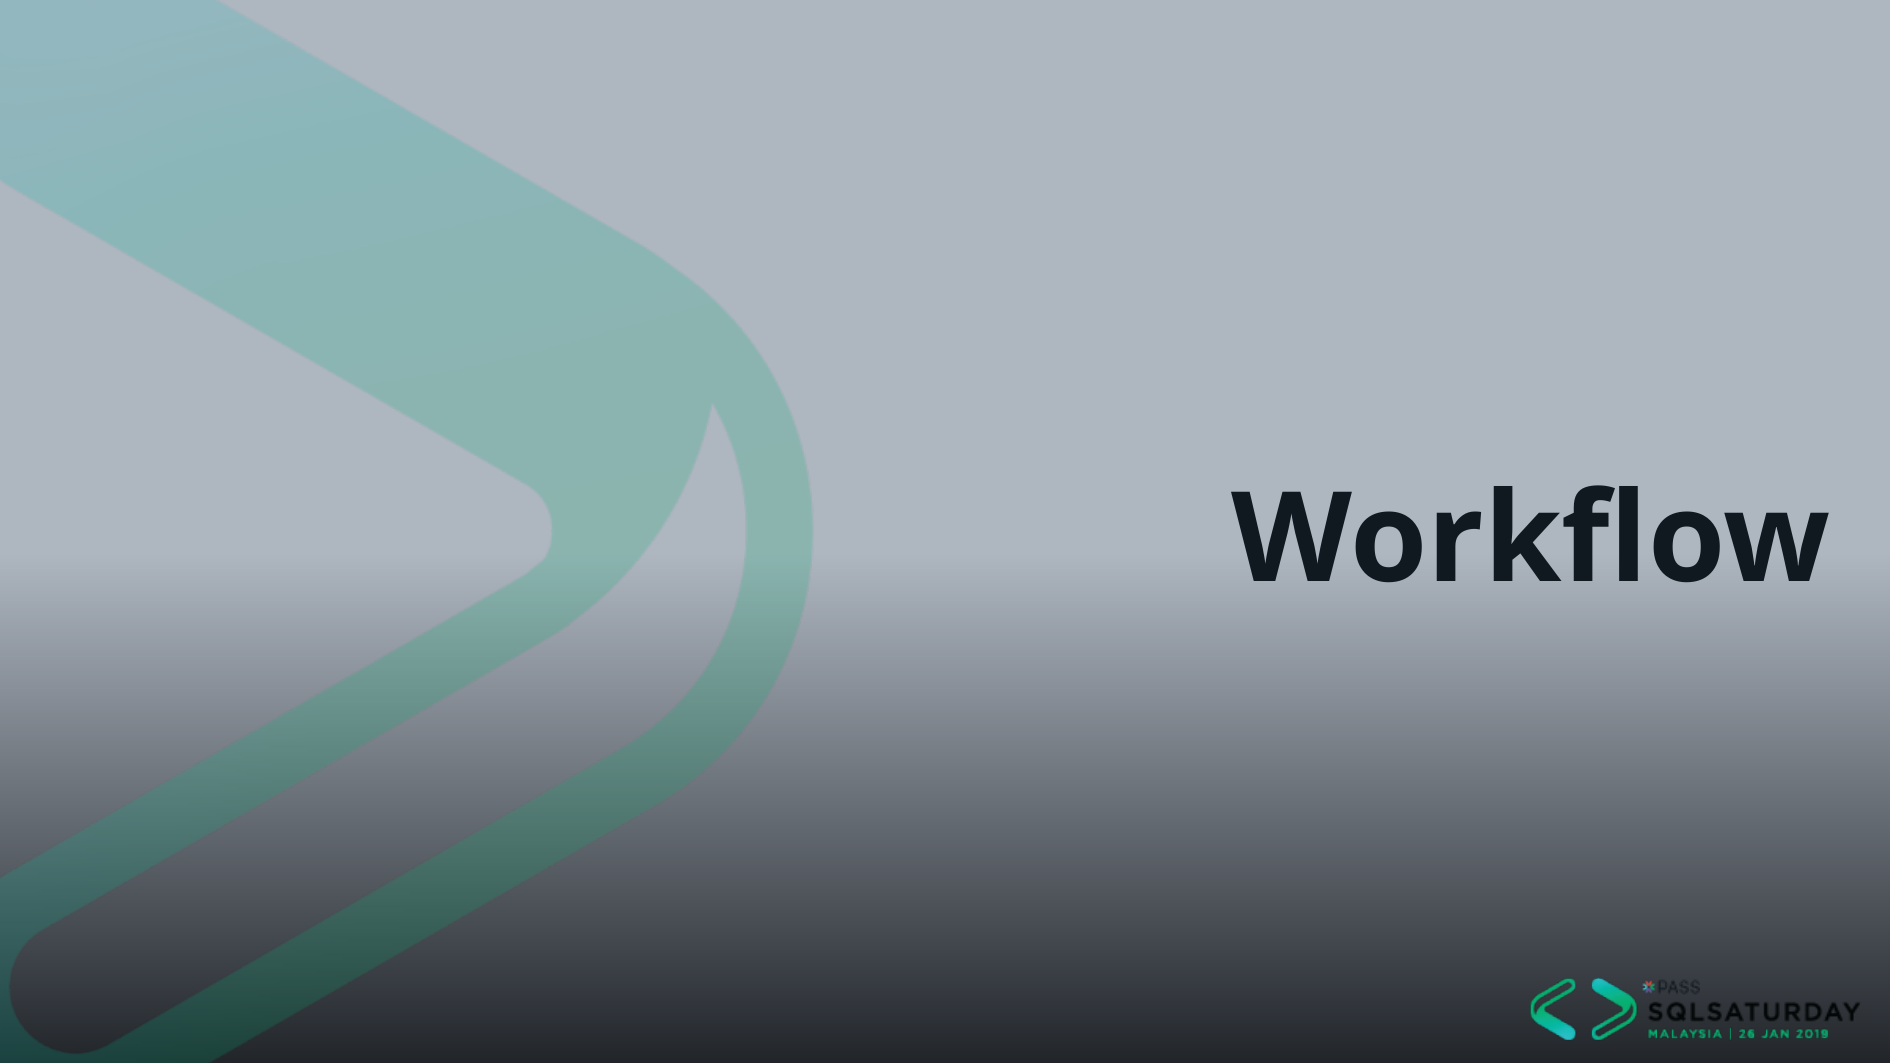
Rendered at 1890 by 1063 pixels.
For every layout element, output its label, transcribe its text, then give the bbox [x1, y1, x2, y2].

picture [1529, 977, 1890, 1042]
title Workflow [59, 59, 1831, 1004]
